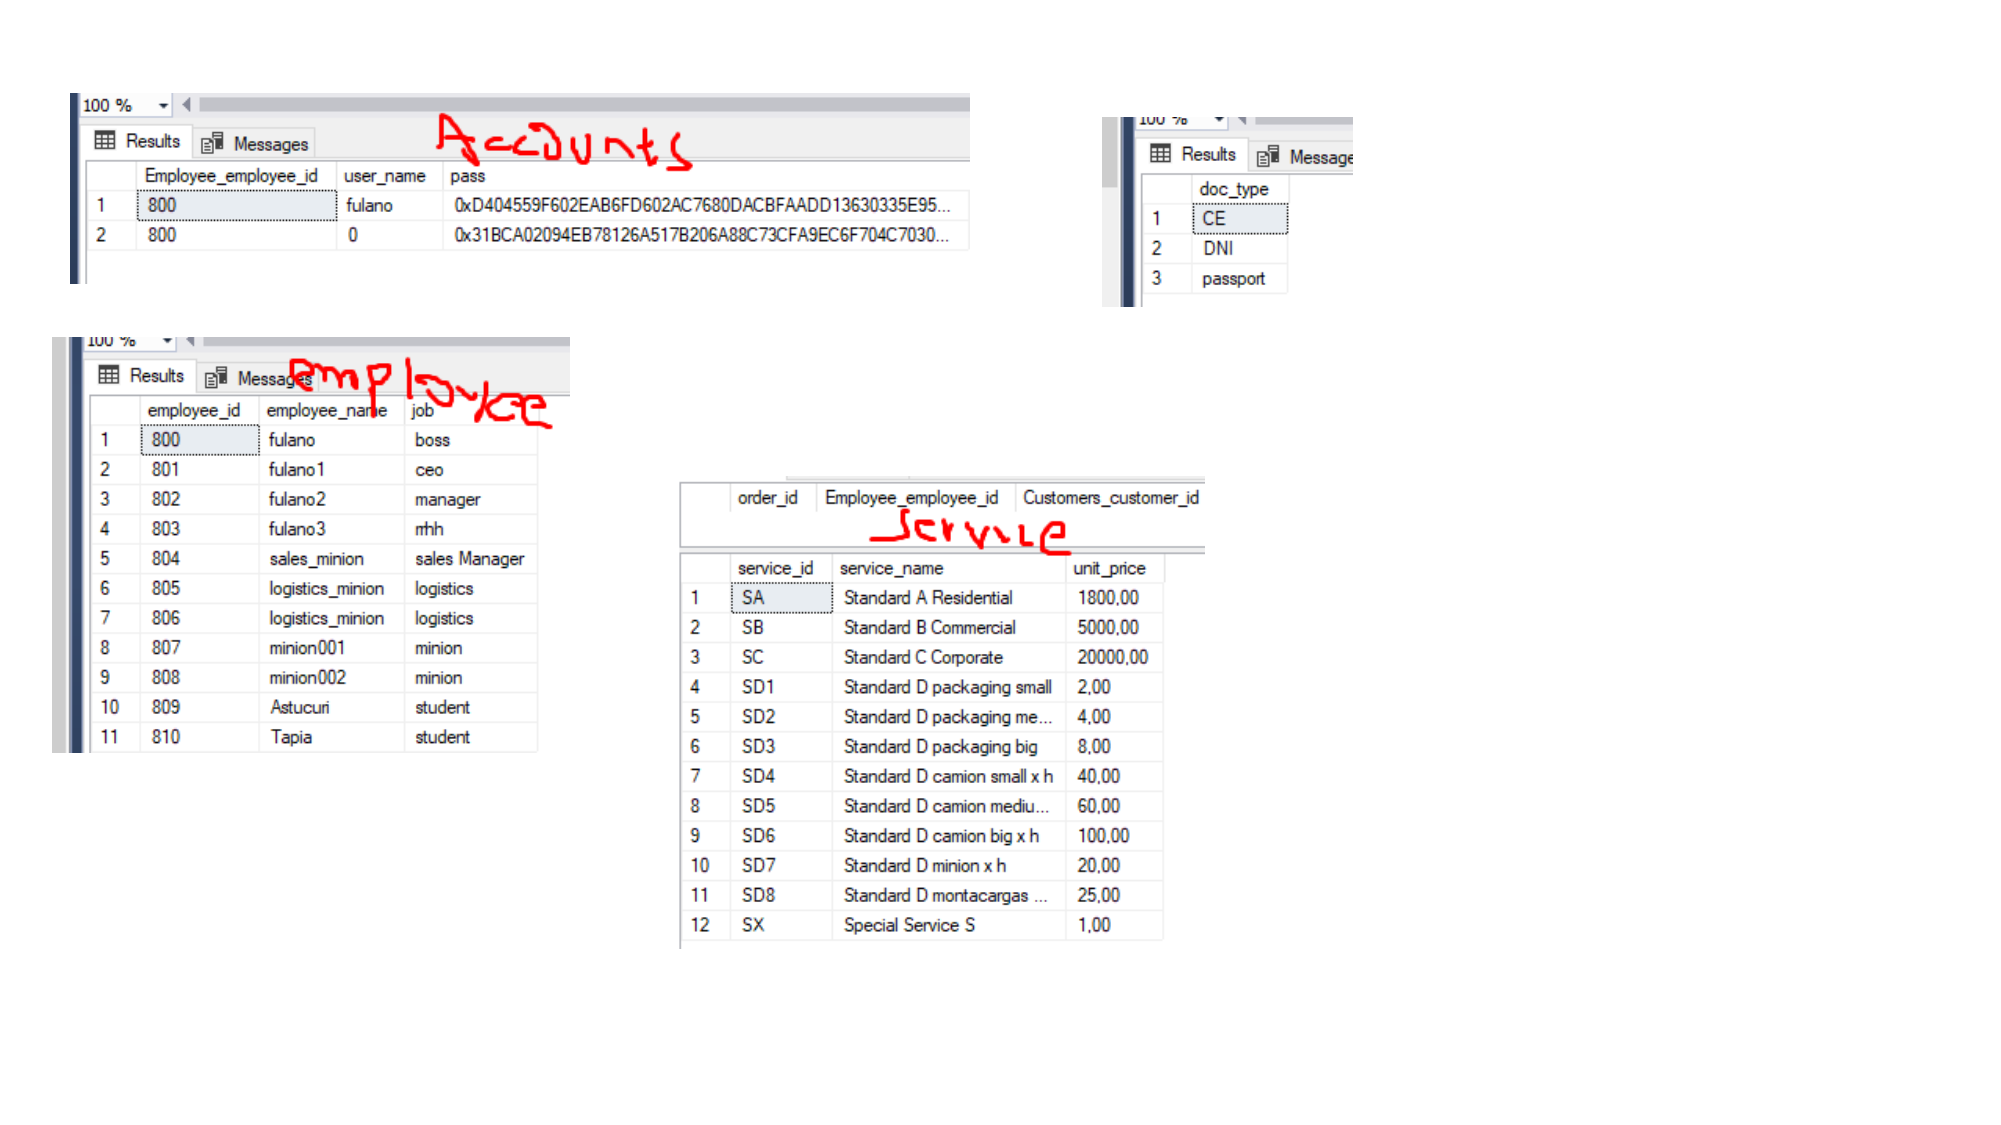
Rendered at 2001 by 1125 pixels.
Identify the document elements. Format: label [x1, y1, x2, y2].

picture [675, 476, 1205, 949]
picture [52, 337, 570, 753]
picture [70, 93, 970, 284]
picture [1102, 117, 1353, 308]
